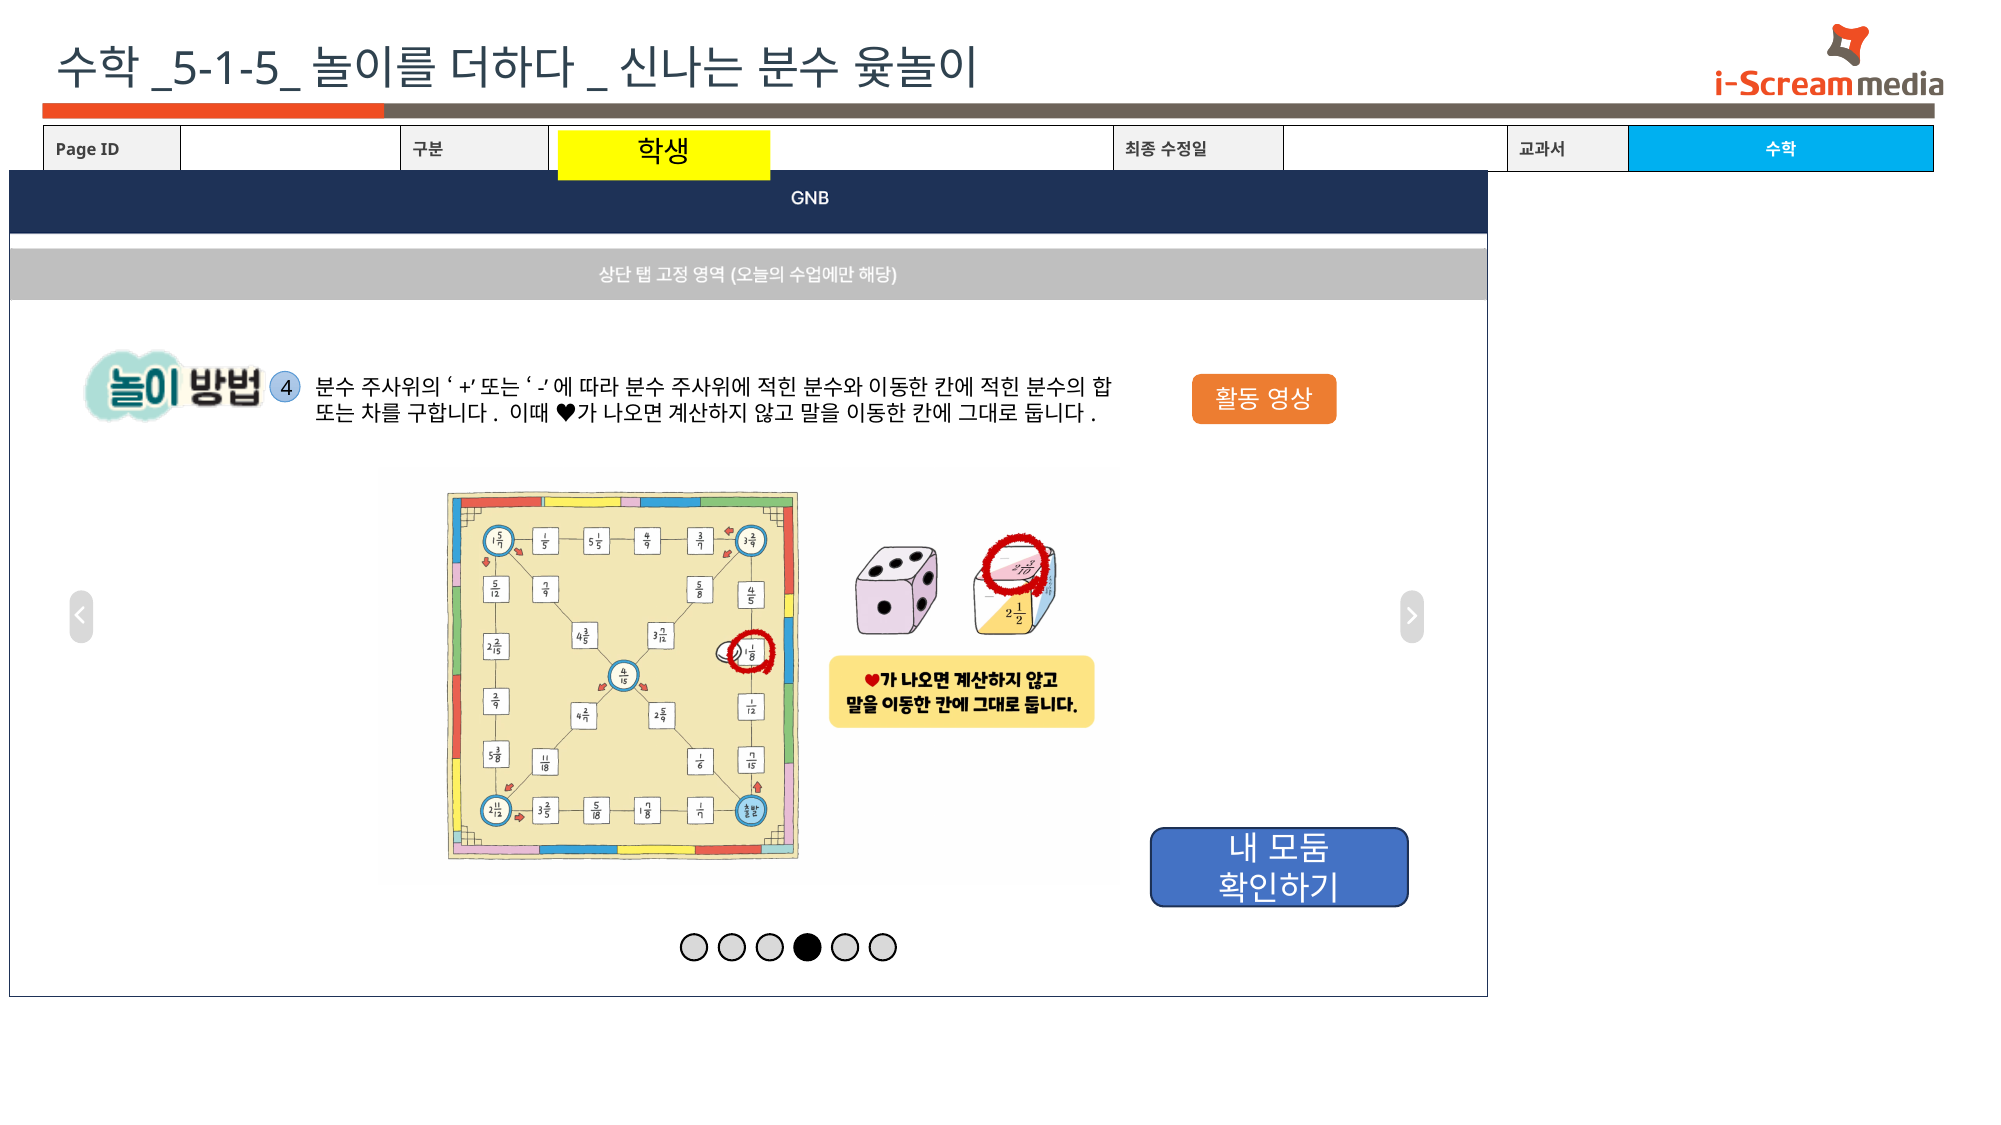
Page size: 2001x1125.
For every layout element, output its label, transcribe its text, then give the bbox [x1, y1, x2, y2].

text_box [69, 590, 93, 644]
text_box 학생 [557, 130, 771, 181]
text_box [680, 934, 896, 961]
text_box 활동 영상 [1191, 372, 1338, 426]
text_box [303, 358, 1132, 425]
text_box 내 모둠 확인하기 [1149, 827, 1409, 908]
title 수학_5-1-5_놀이를 더하다_신나는 분수 윷놀이 [41, 44, 1683, 95]
picture [10, 171, 1487, 996]
picture [1715, 23, 1944, 96]
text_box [1400, 590, 1424, 644]
